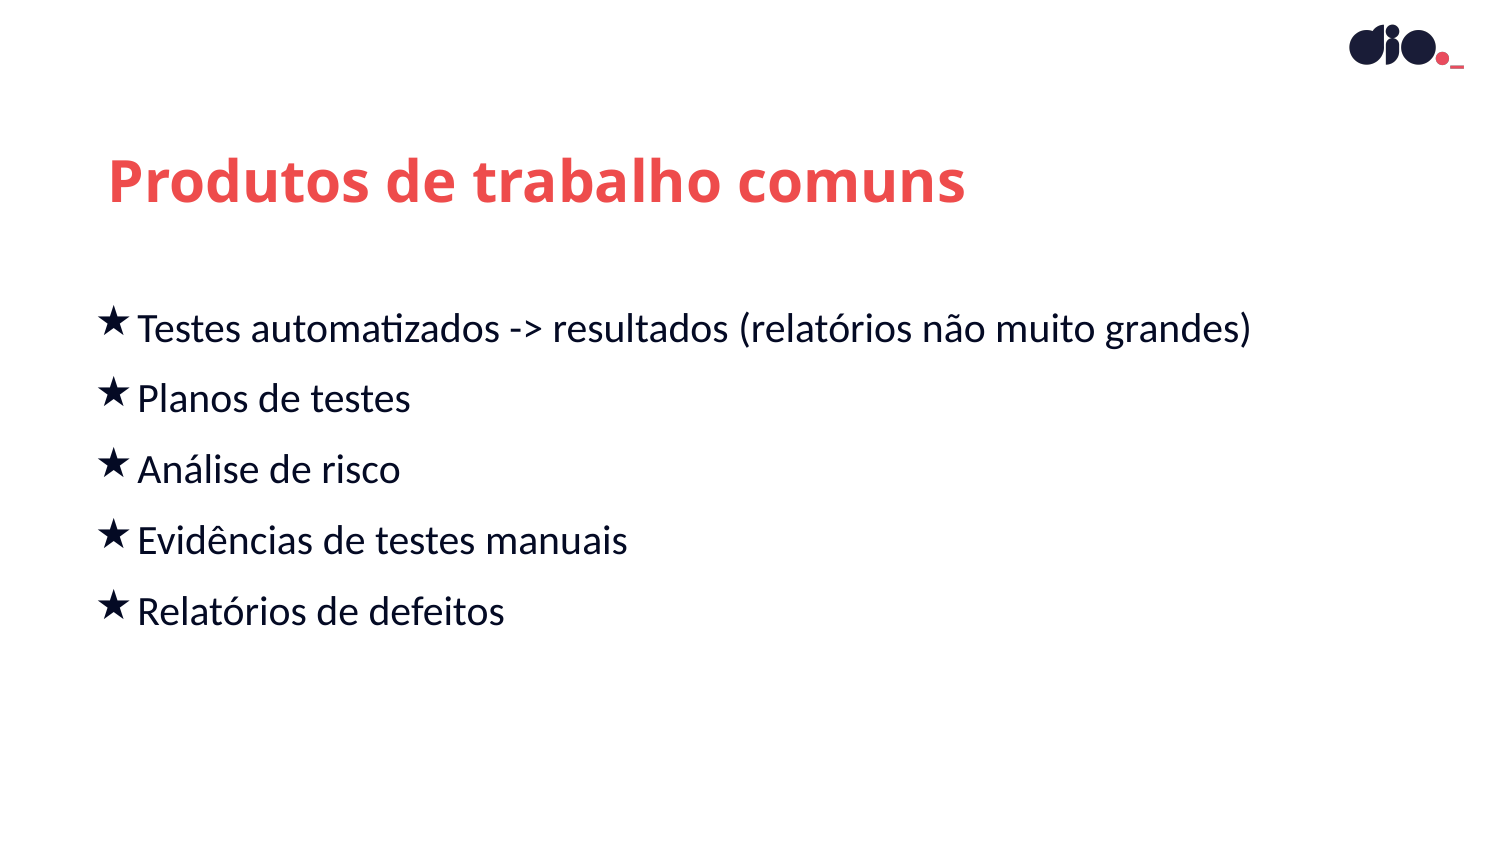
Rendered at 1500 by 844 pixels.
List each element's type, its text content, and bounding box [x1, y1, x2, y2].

text_box Produtos de trabalho comuns [92, 104, 1309, 243]
text_box Testes automatizados -> resultados (relatórios não muito grandes) Planos de testes Análise de risco Evidências de testes manuais Relatórios de defeitos [63, 374, 1279, 652]
picture [1334, 15, 1474, 78]
